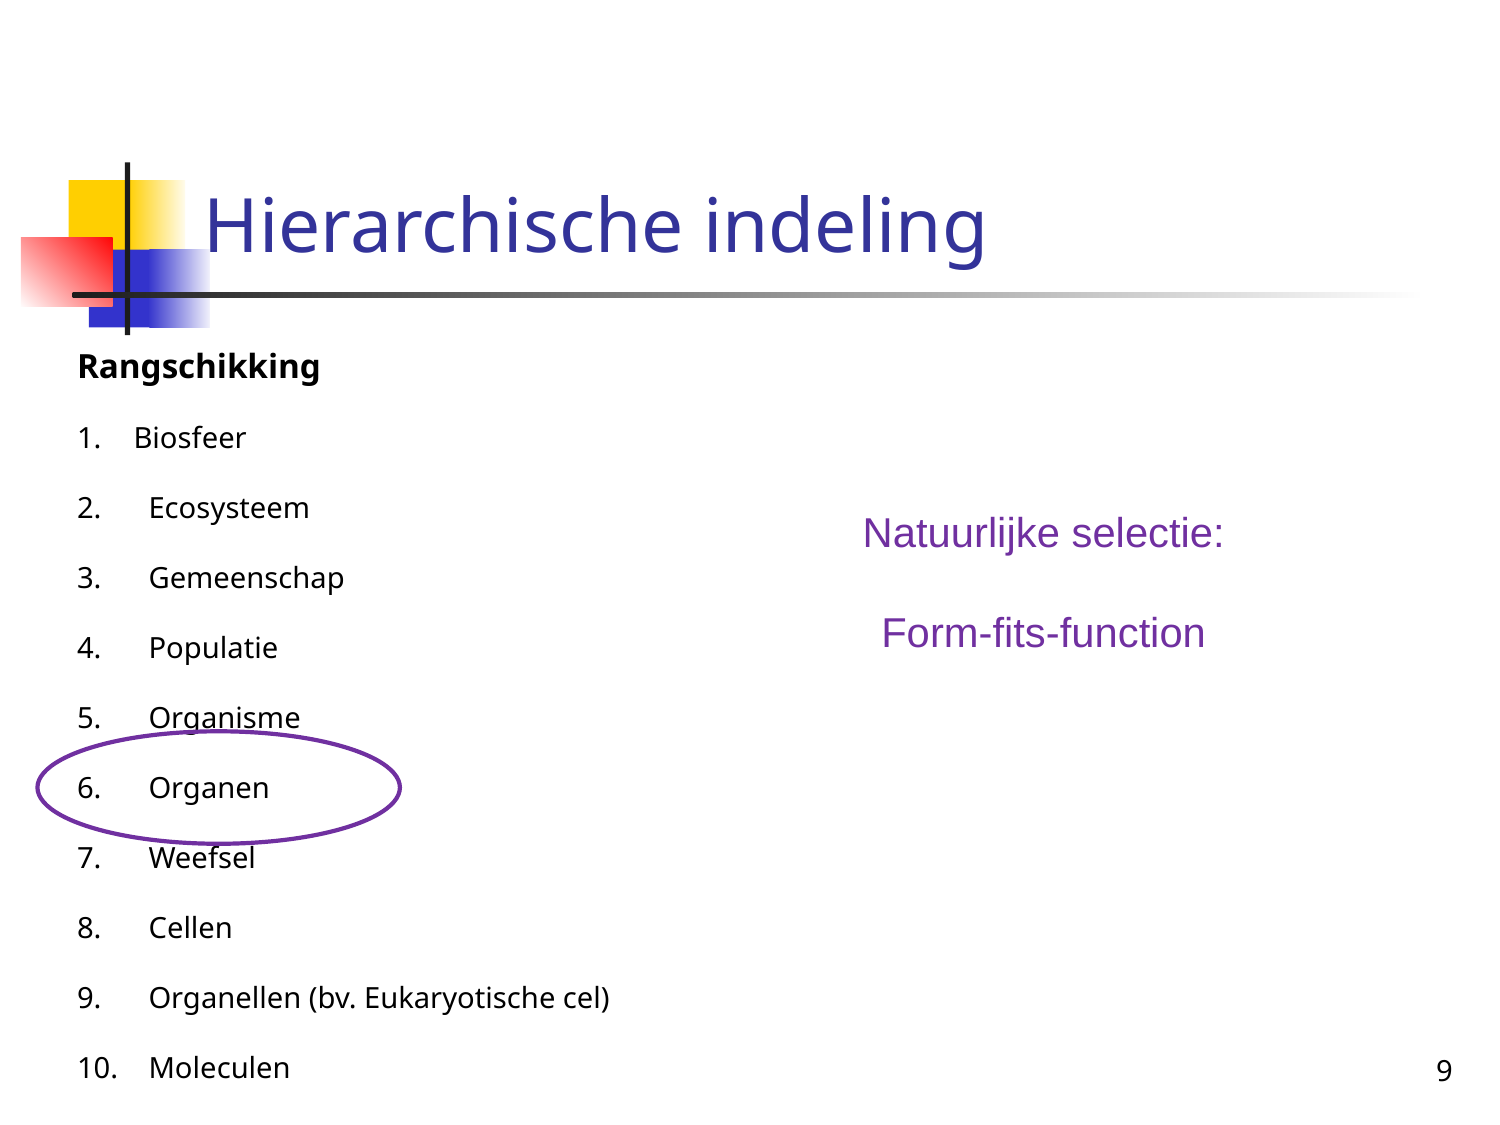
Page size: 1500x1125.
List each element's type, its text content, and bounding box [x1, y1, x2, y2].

text_box [35, 729, 403, 846]
title Hierarchische indeling [188, 35, 1468, 275]
text_box Natuurlijke selectie: Form-fits-function [762, 498, 1325, 664]
text_box Rangschikking Biosfeer Ecosysteem Gemeenschap Populatie Organisme Organen Weefsel Cellen Organellen (bv. Eukaryotische cel) Moleculen [62, 337, 813, 1092]
slide_number 9 [1154, 1023, 1468, 1100]
